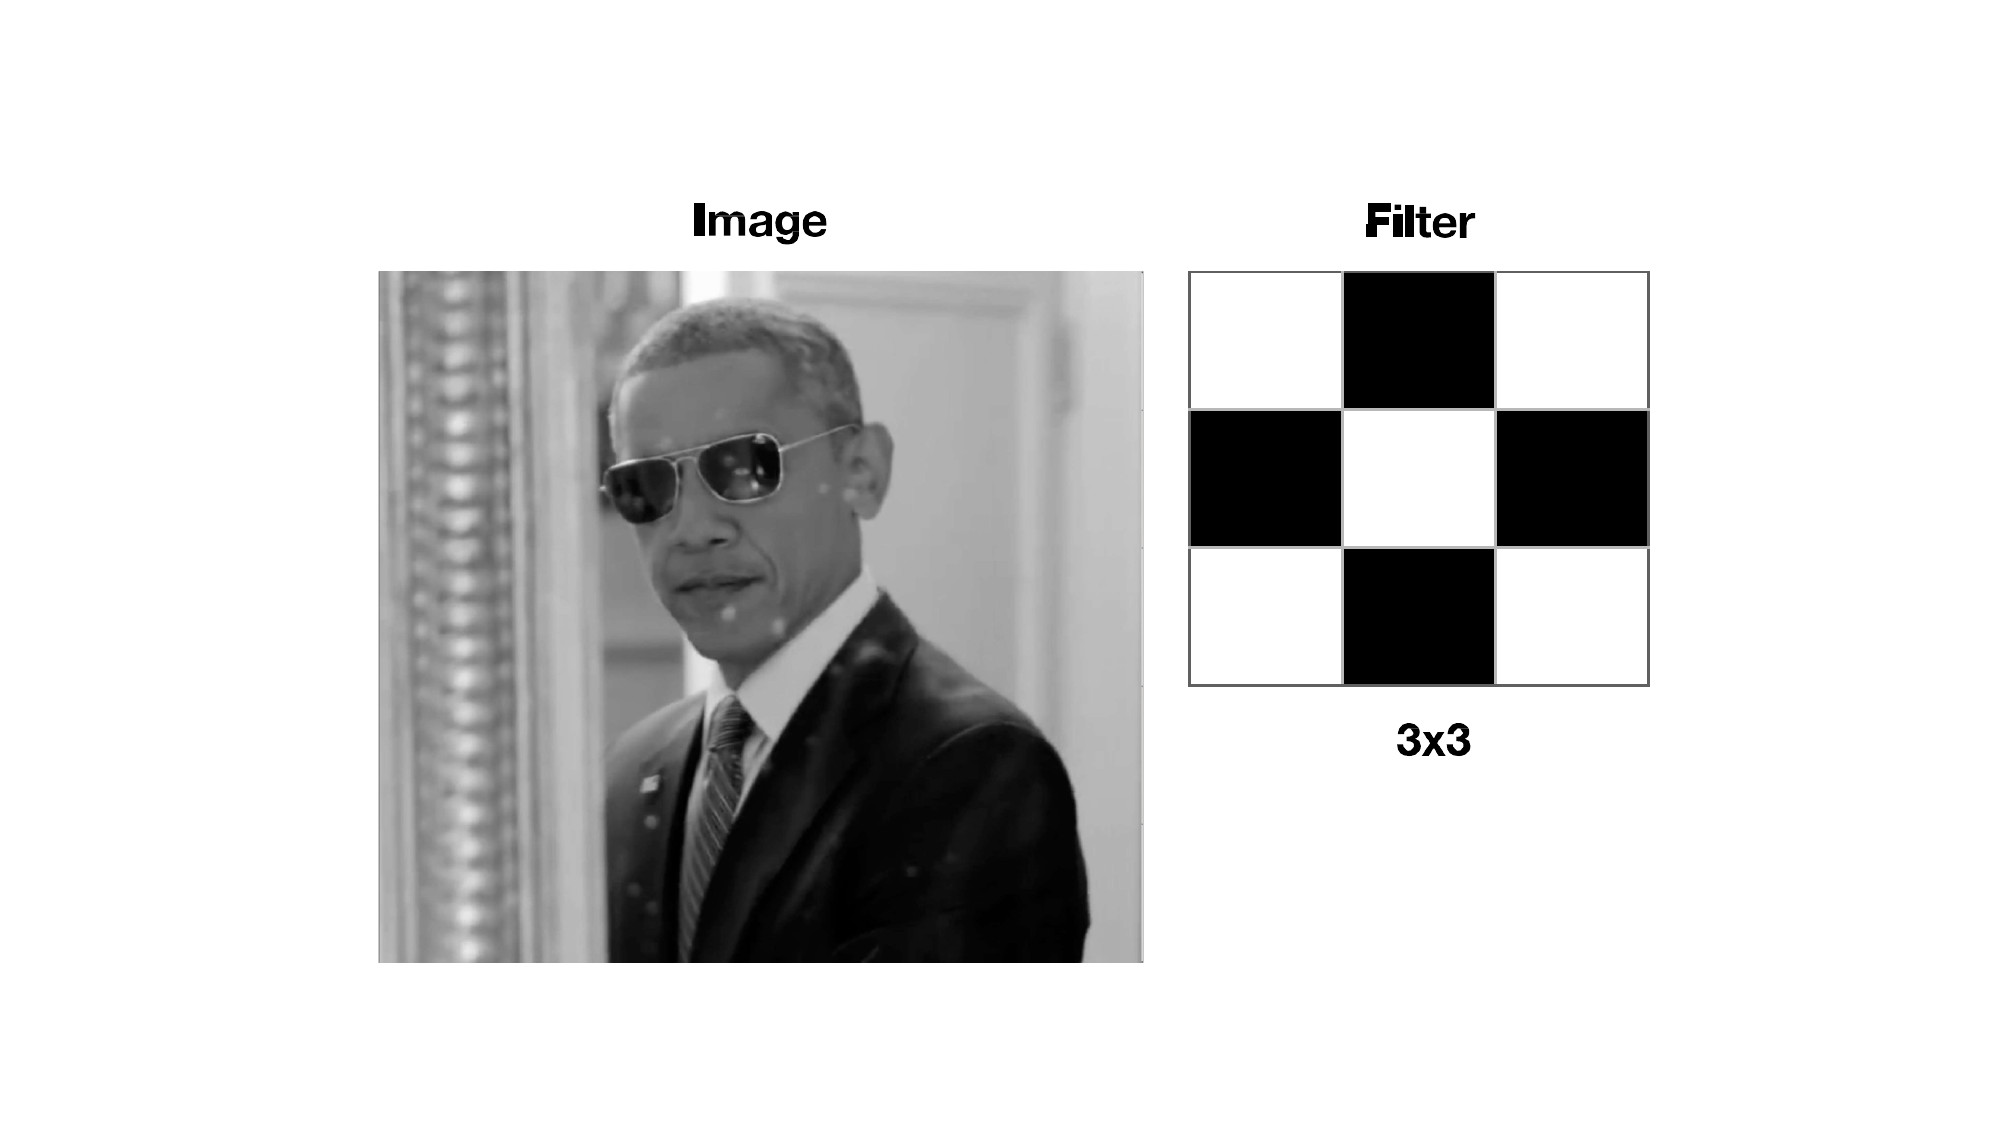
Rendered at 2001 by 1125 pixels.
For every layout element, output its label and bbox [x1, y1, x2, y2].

text_box [802, 211, 827, 237]
text_box [1394, 204, 1402, 210]
table_cell [1191, 549, 1341, 684]
text_box [1415, 206, 1431, 238]
table_header [1191, 273, 1341, 408]
table_cell [1344, 549, 1494, 684]
text_box [775, 211, 799, 245]
table_cell [1191, 411, 1341, 546]
table_cell [1497, 549, 1647, 684]
table_header [1344, 273, 1494, 408]
text_box [1397, 723, 1421, 757]
text_box [1432, 213, 1457, 238]
text_box [1446, 723, 1471, 757]
text_box [709, 211, 746, 236]
text_box [1421, 732, 1446, 756]
table_cell [1497, 411, 1647, 546]
table_cell [1344, 411, 1494, 546]
text_box [378, 271, 1144, 963]
text_box [749, 211, 773, 237]
text_box [1459, 213, 1476, 238]
text_box [1368, 210, 1376, 219]
table_header [1497, 273, 1647, 408]
